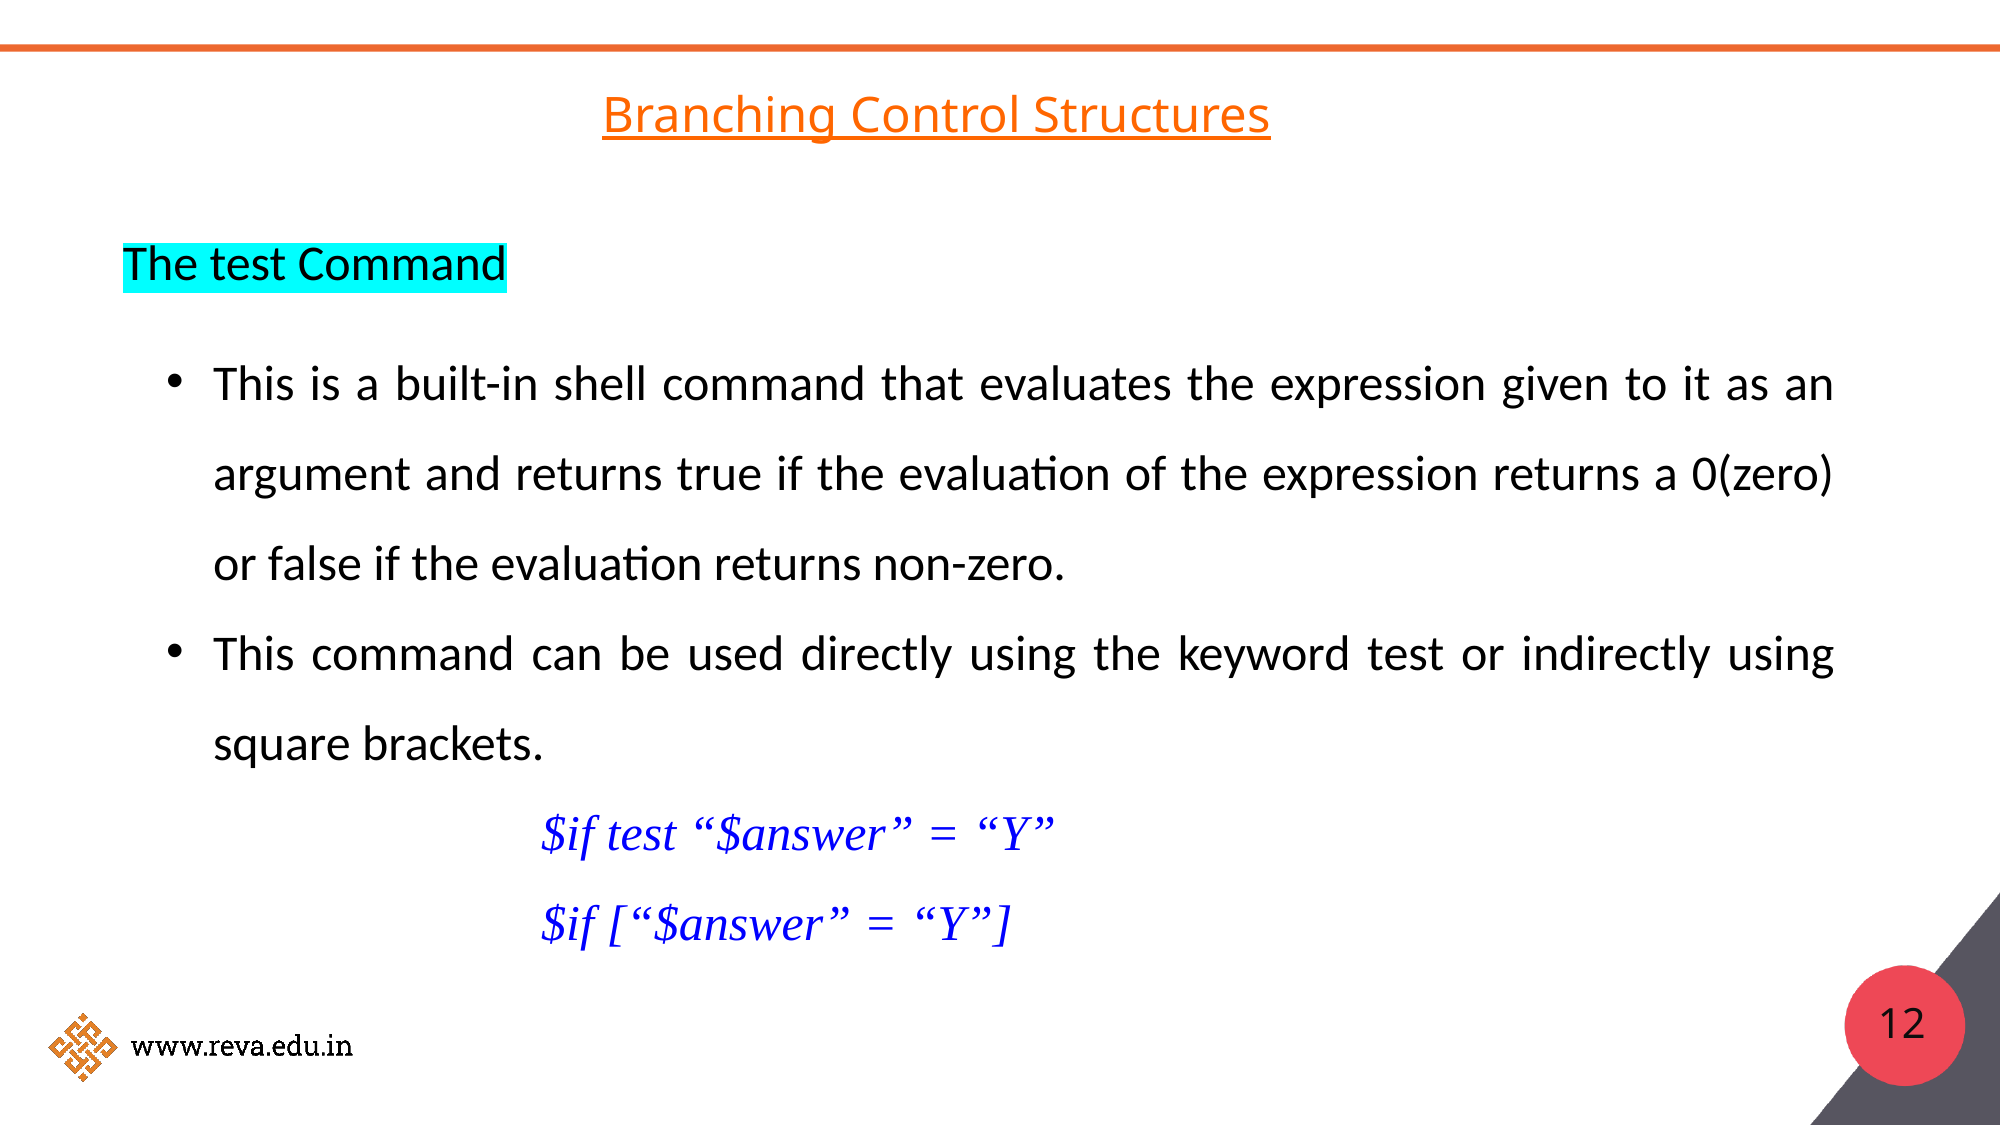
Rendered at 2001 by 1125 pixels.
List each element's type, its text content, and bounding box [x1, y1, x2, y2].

title Branching Control Structures [587, 55, 1345, 171]
text_box This is a built-in shell command that evaluates the expression given to it as an argument and returns true if the evaluation of the expression returns a 0(zero) or false if the evaluation returns non-zero. This command can be used directly using the keyword test or indirectly using square brackets. $if test “$answer” = “Y” $if [“$answer” = “Y”] [151, 313, 1851, 958]
text_box The test Command [108, 193, 1719, 298]
text_box 12 [1850, 989, 1954, 1061]
picture [31, 1003, 366, 1092]
picture [1801, 882, 2000, 1125]
